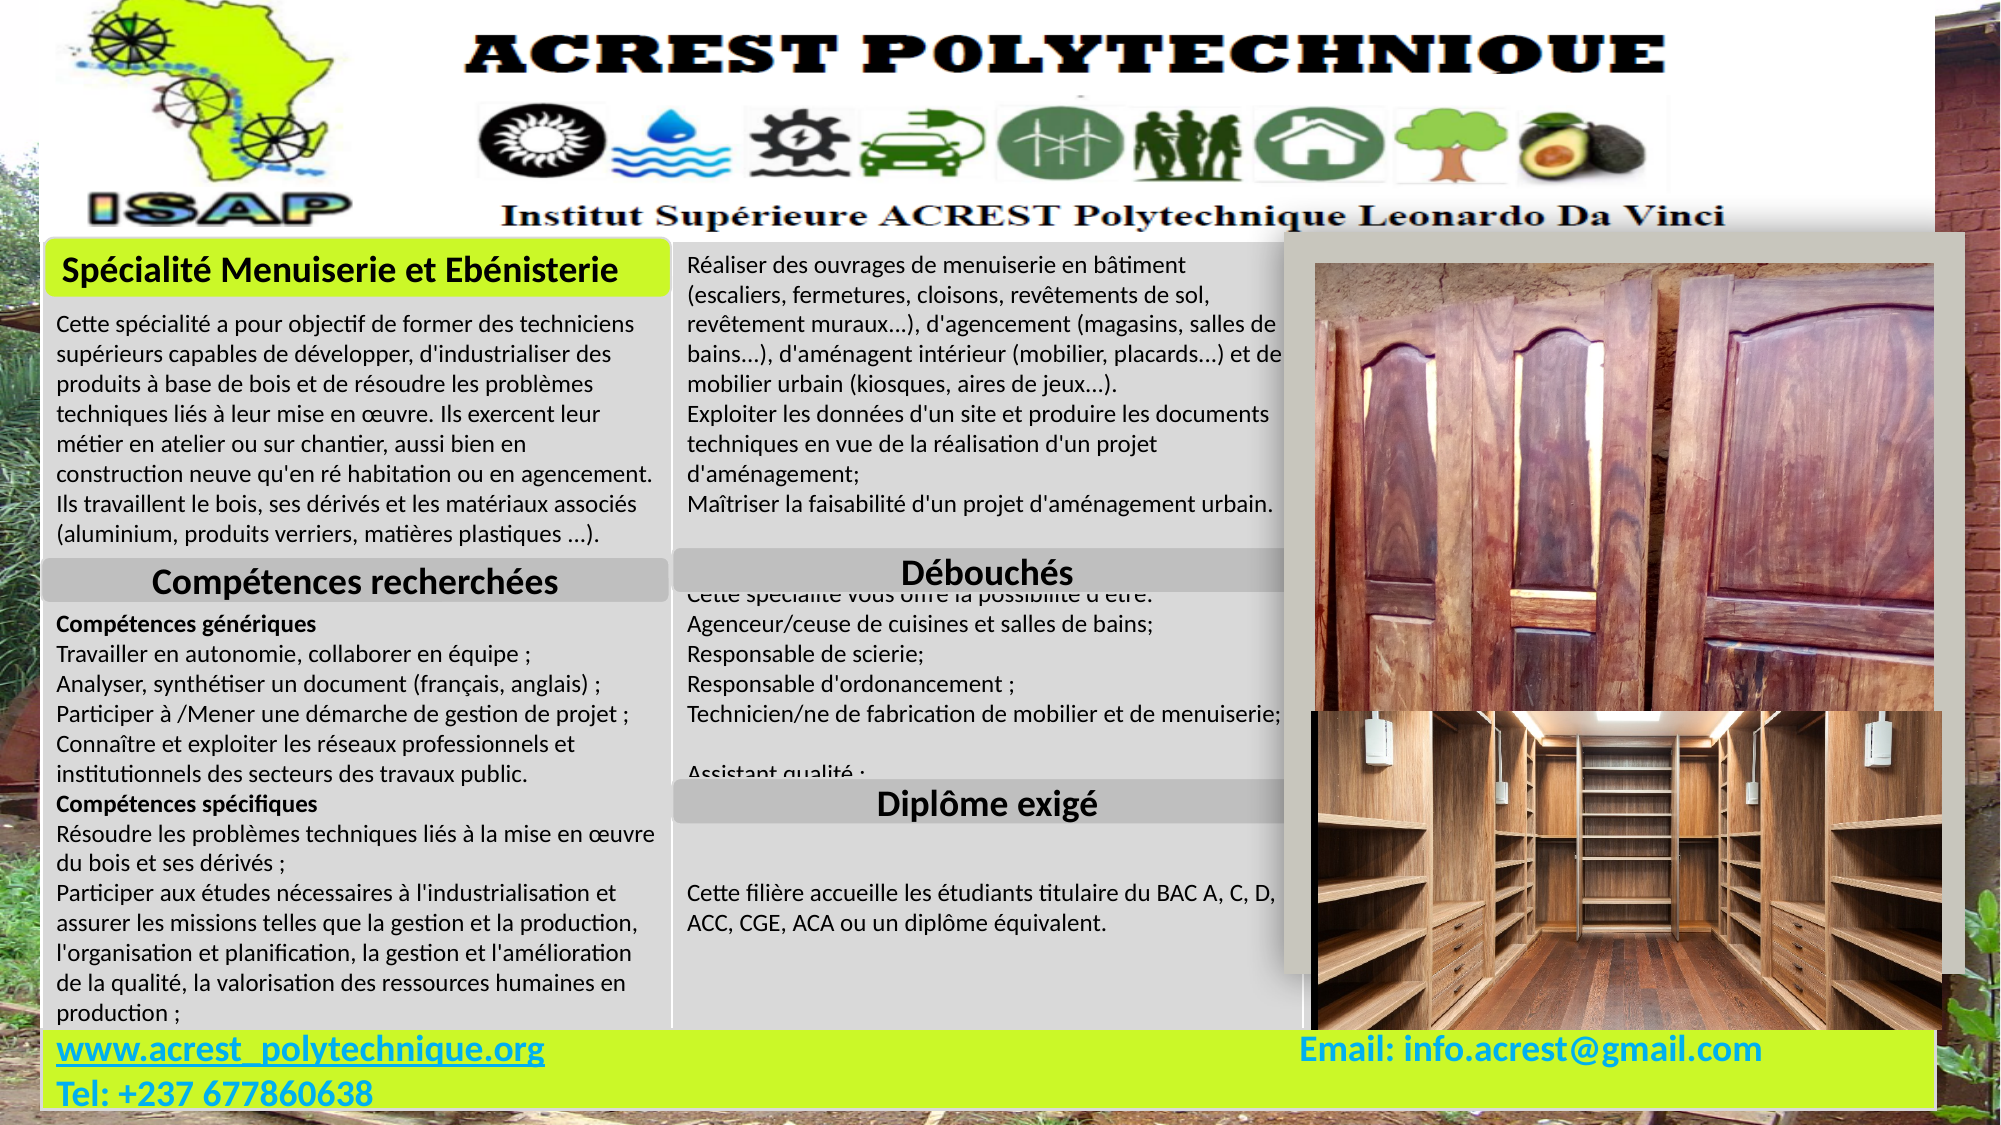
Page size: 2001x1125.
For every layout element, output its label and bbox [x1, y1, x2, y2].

picture [0, 0, 2001, 1125]
text_box [39, 0, 1936, 1110]
